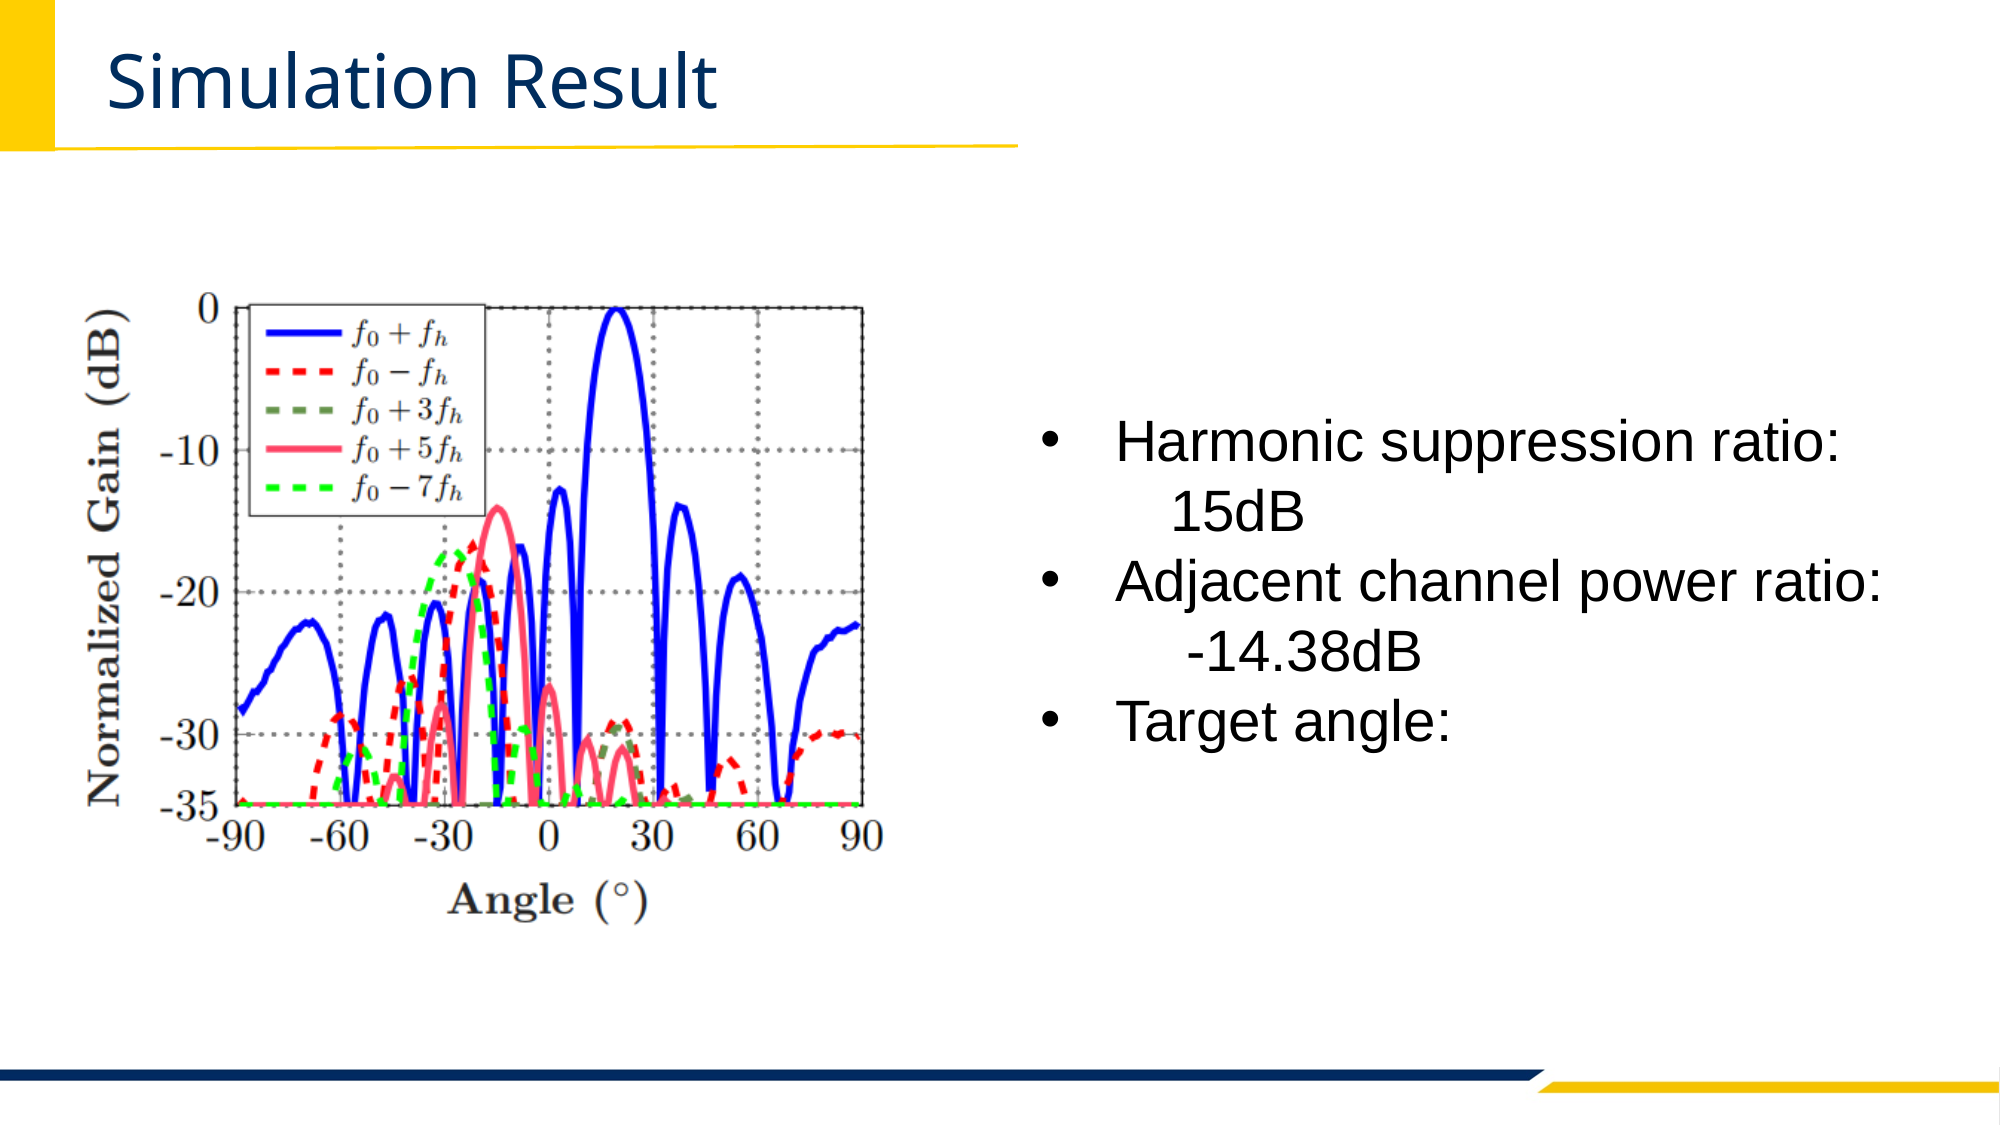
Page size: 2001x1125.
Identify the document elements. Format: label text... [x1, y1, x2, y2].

picture [0, 1066, 2000, 1125]
picture [40, 242, 920, 942]
text_box Simulation Result [91, 36, 1407, 151]
